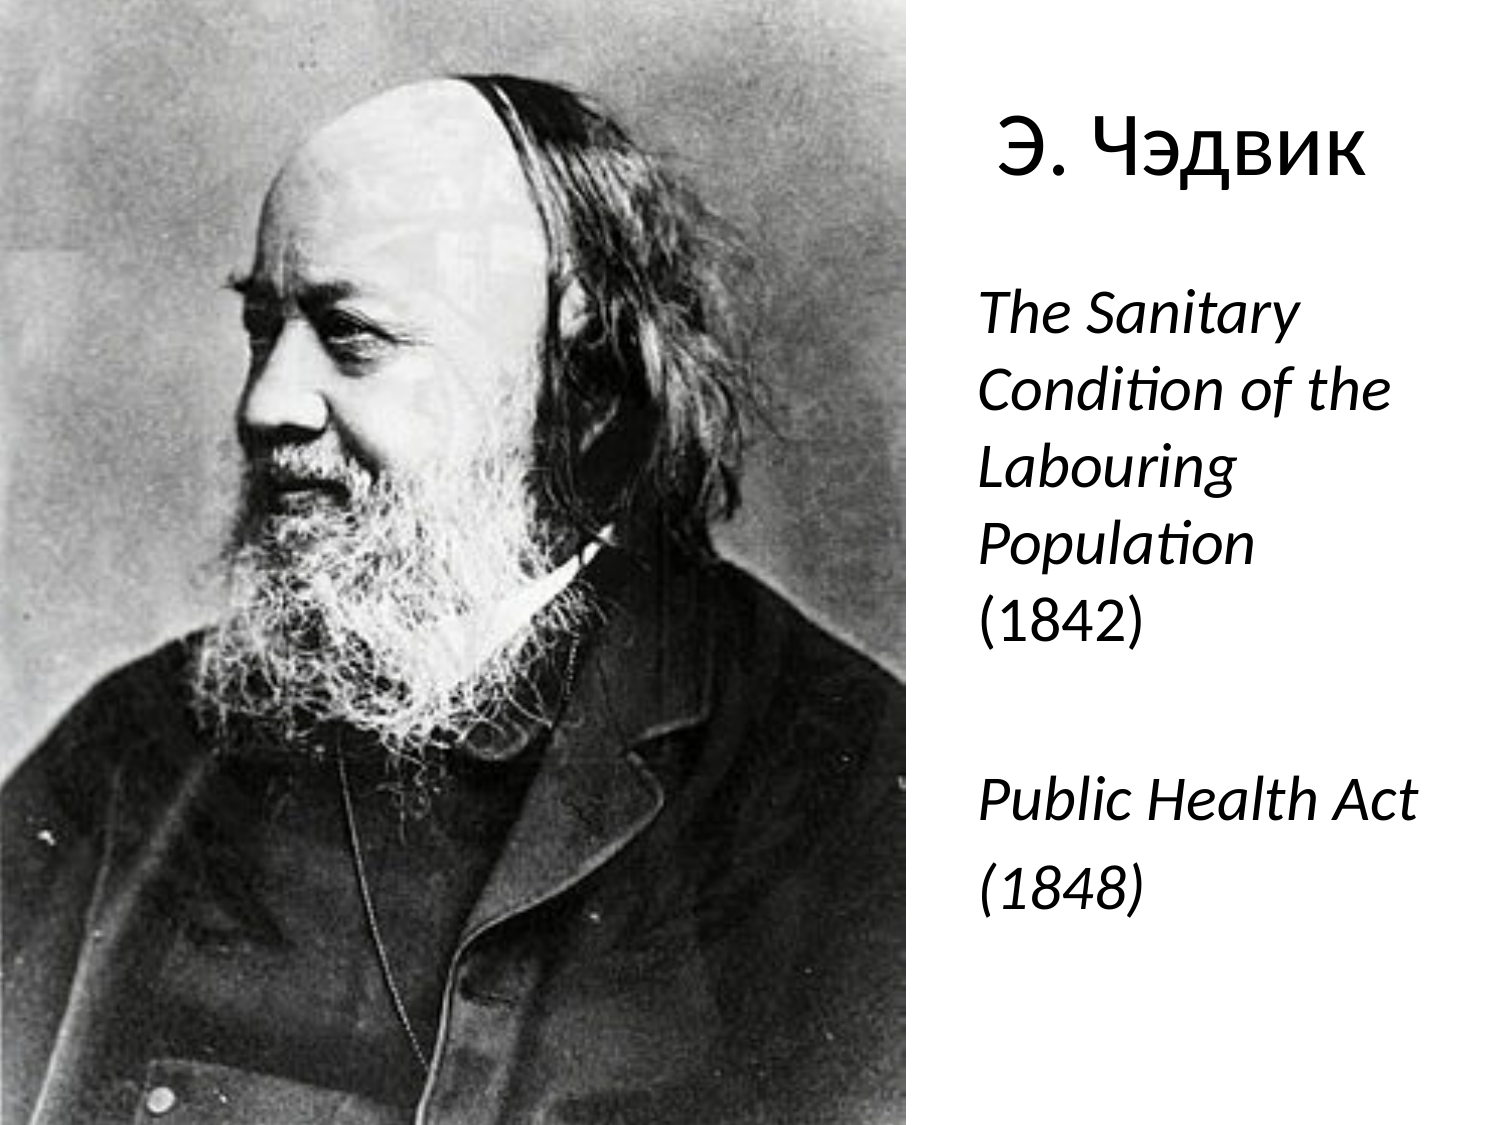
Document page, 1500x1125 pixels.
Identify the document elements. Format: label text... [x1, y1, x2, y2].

picture [0, 0, 907, 1125]
list The Sanitary Condition of the Labouring Population (1842) Public Health Act (1848) [962, 262, 1436, 1005]
title Э. Чэдвик [938, 45, 1425, 233]
